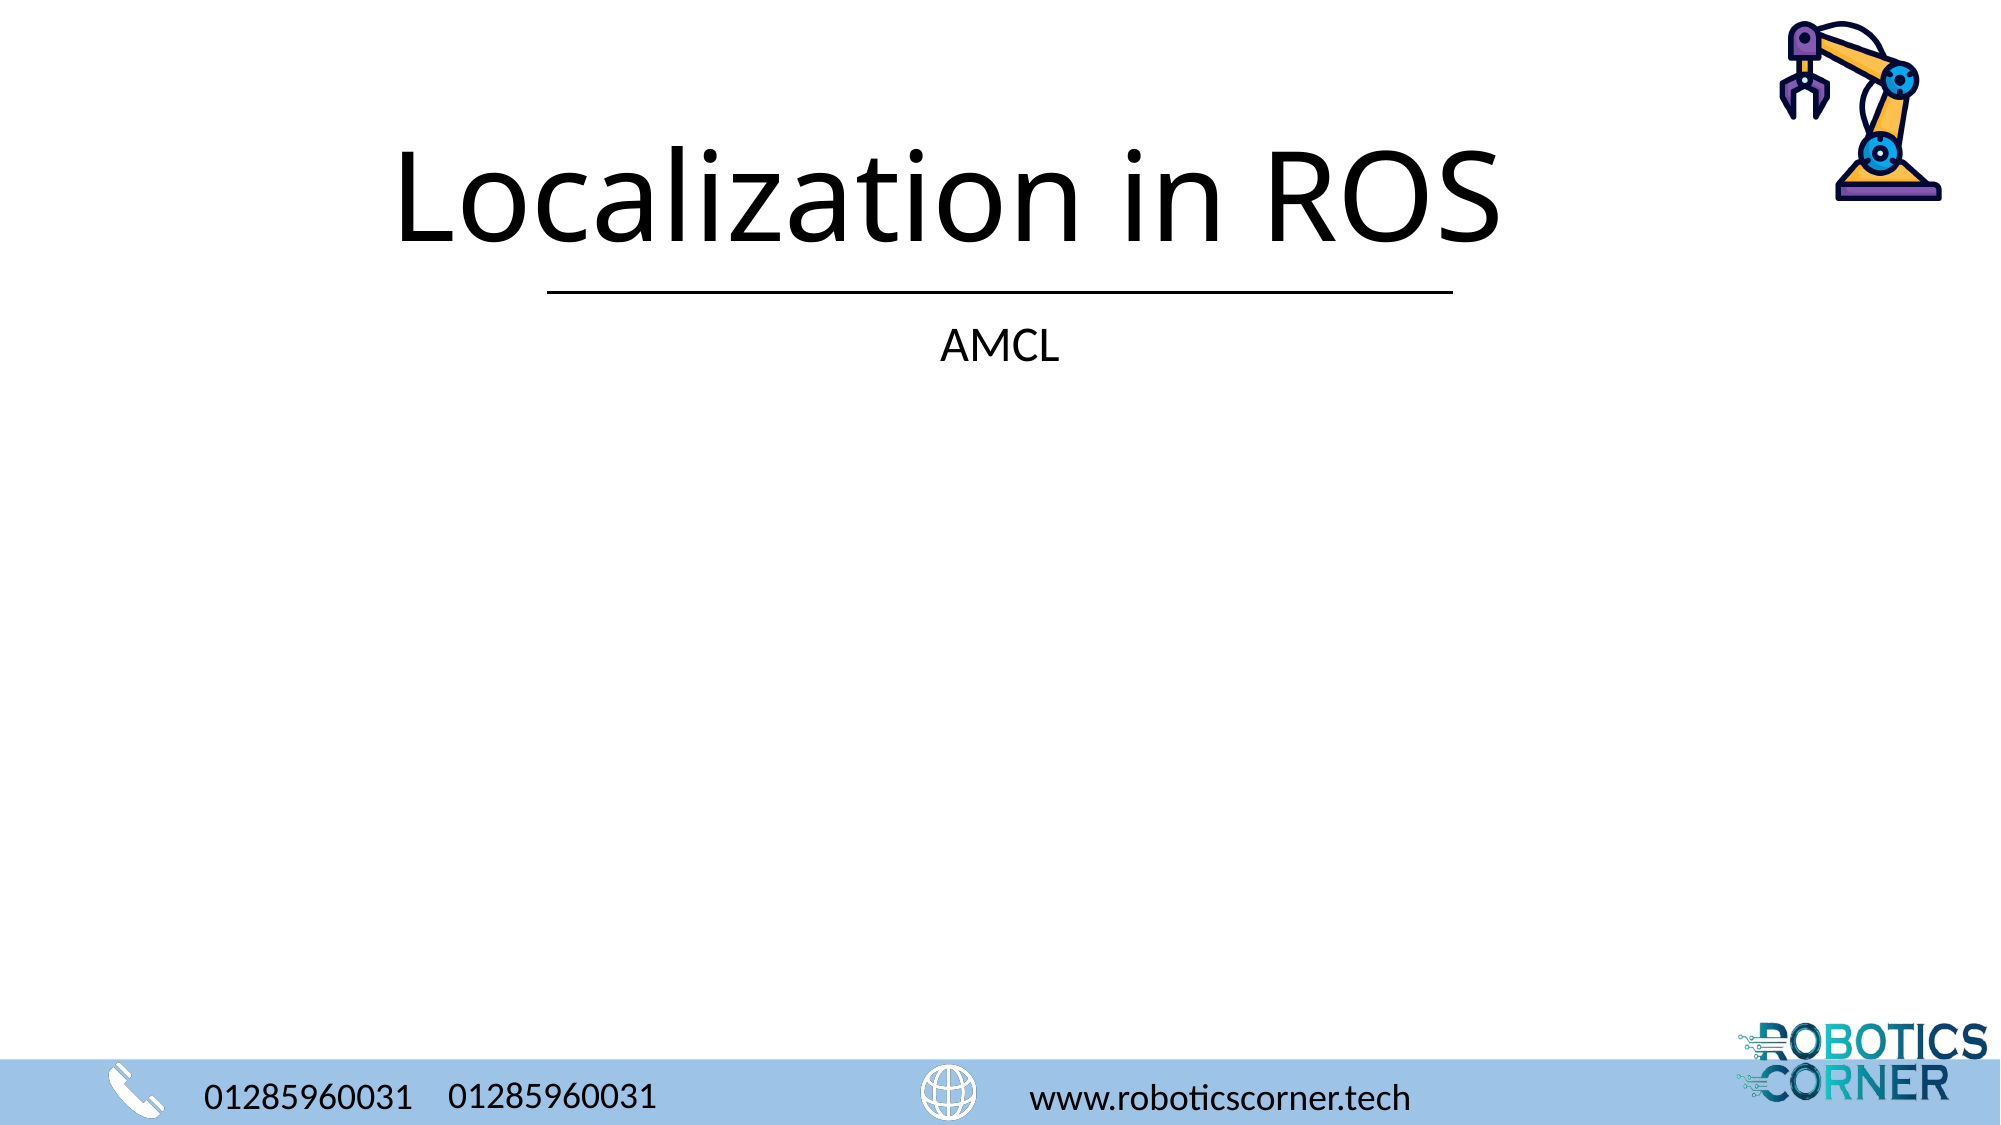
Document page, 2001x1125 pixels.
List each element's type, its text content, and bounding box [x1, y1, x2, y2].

picture [1723, 921, 1996, 1125]
picture [915, 1059, 981, 1125]
text_box www.roboticscorner.tech [1014, 1065, 1430, 1125]
text_box [0, 1058, 1723, 1125]
picture [1771, 21, 1950, 201]
picture [103, 1057, 170, 1124]
text_box 01285960031 [433, 1063, 684, 1124]
subtitle AMCL [547, 310, 1453, 421]
text_box [1996, 1058, 2000, 1125]
text_box 01285960031 [189, 1064, 440, 1125]
title Localization in ROS [286, 125, 1610, 276]
